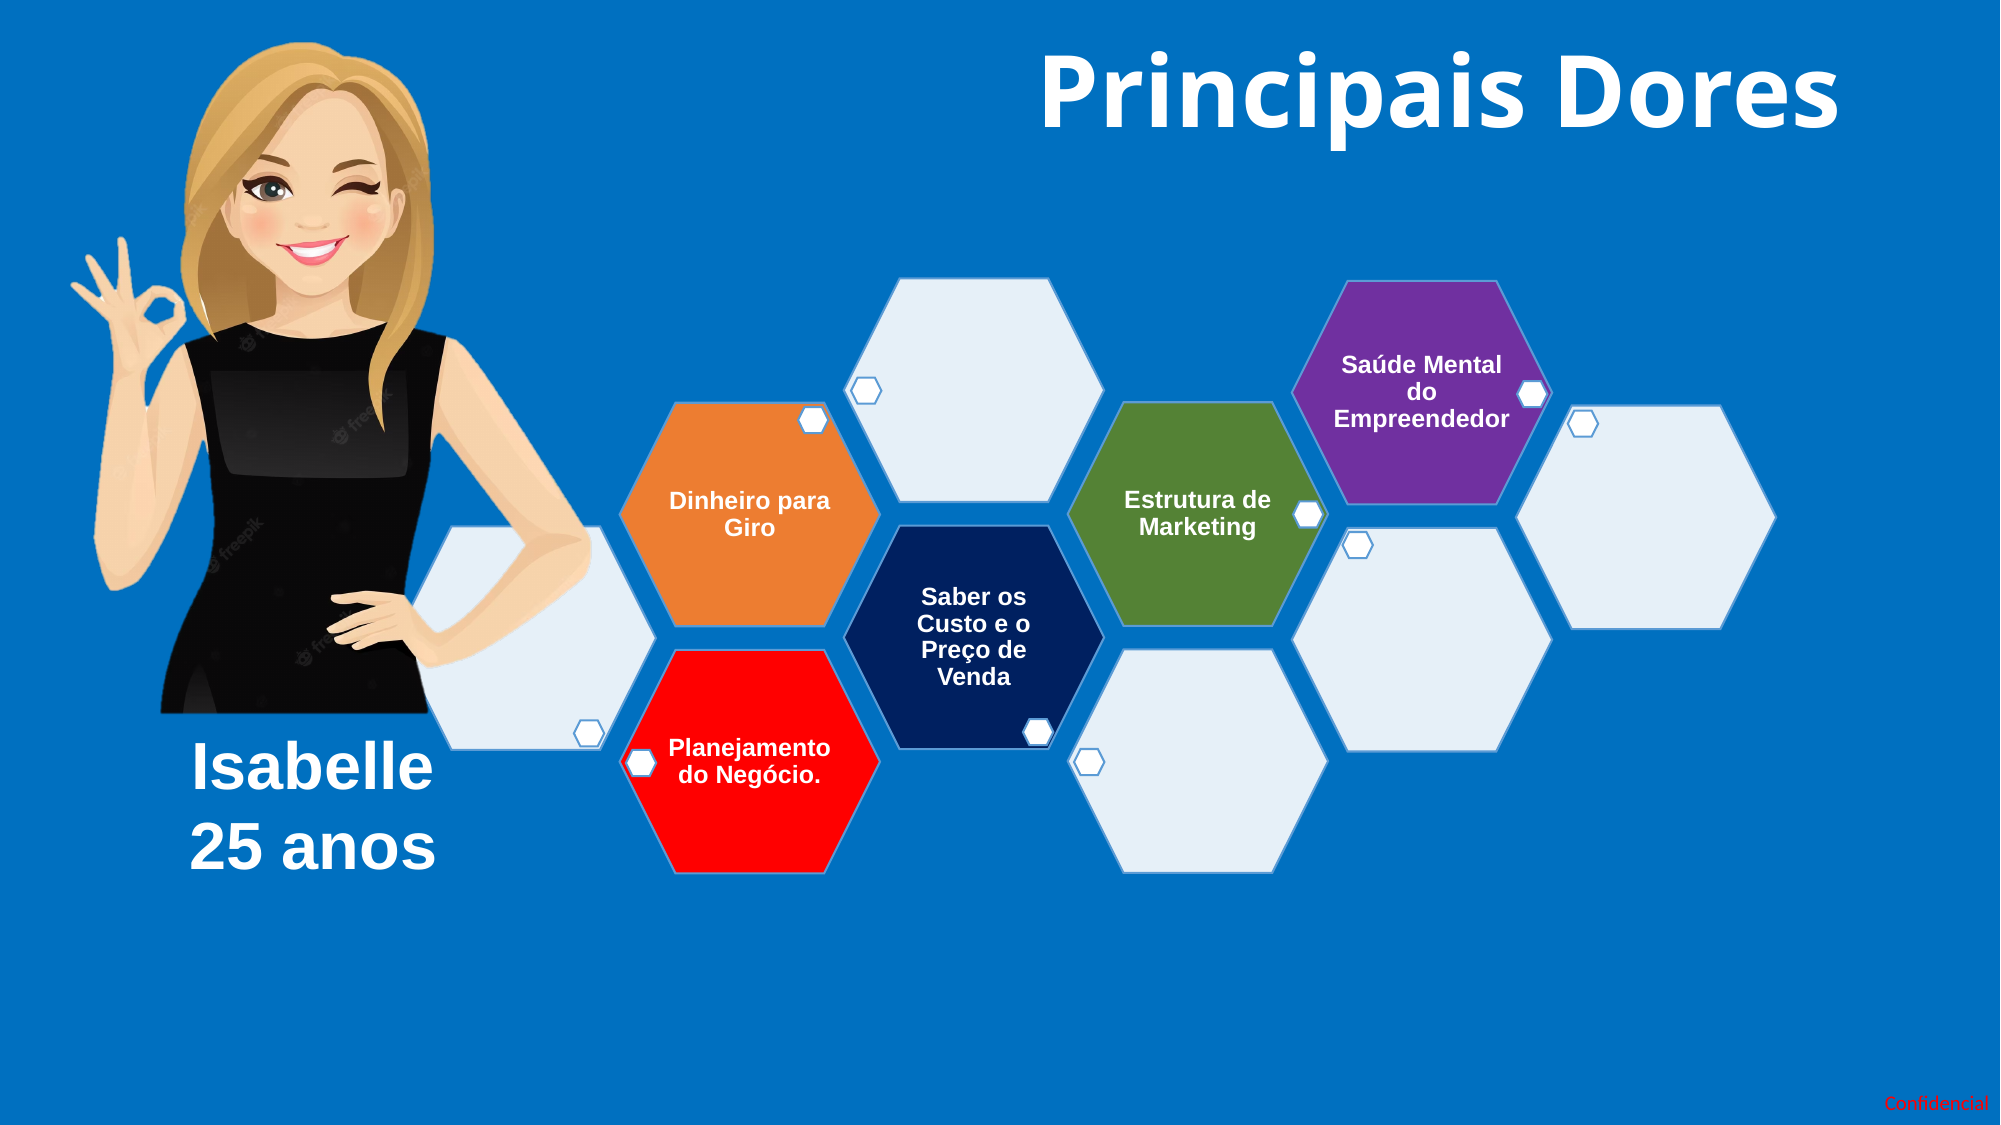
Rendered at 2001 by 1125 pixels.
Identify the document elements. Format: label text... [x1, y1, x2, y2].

text_box Isabelle 25 anos [174, 716, 395, 891]
text_box Principais Dores [1022, 20, 1857, 155]
picture [0, 0, 627, 716]
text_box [395, 131, 1777, 1021]
